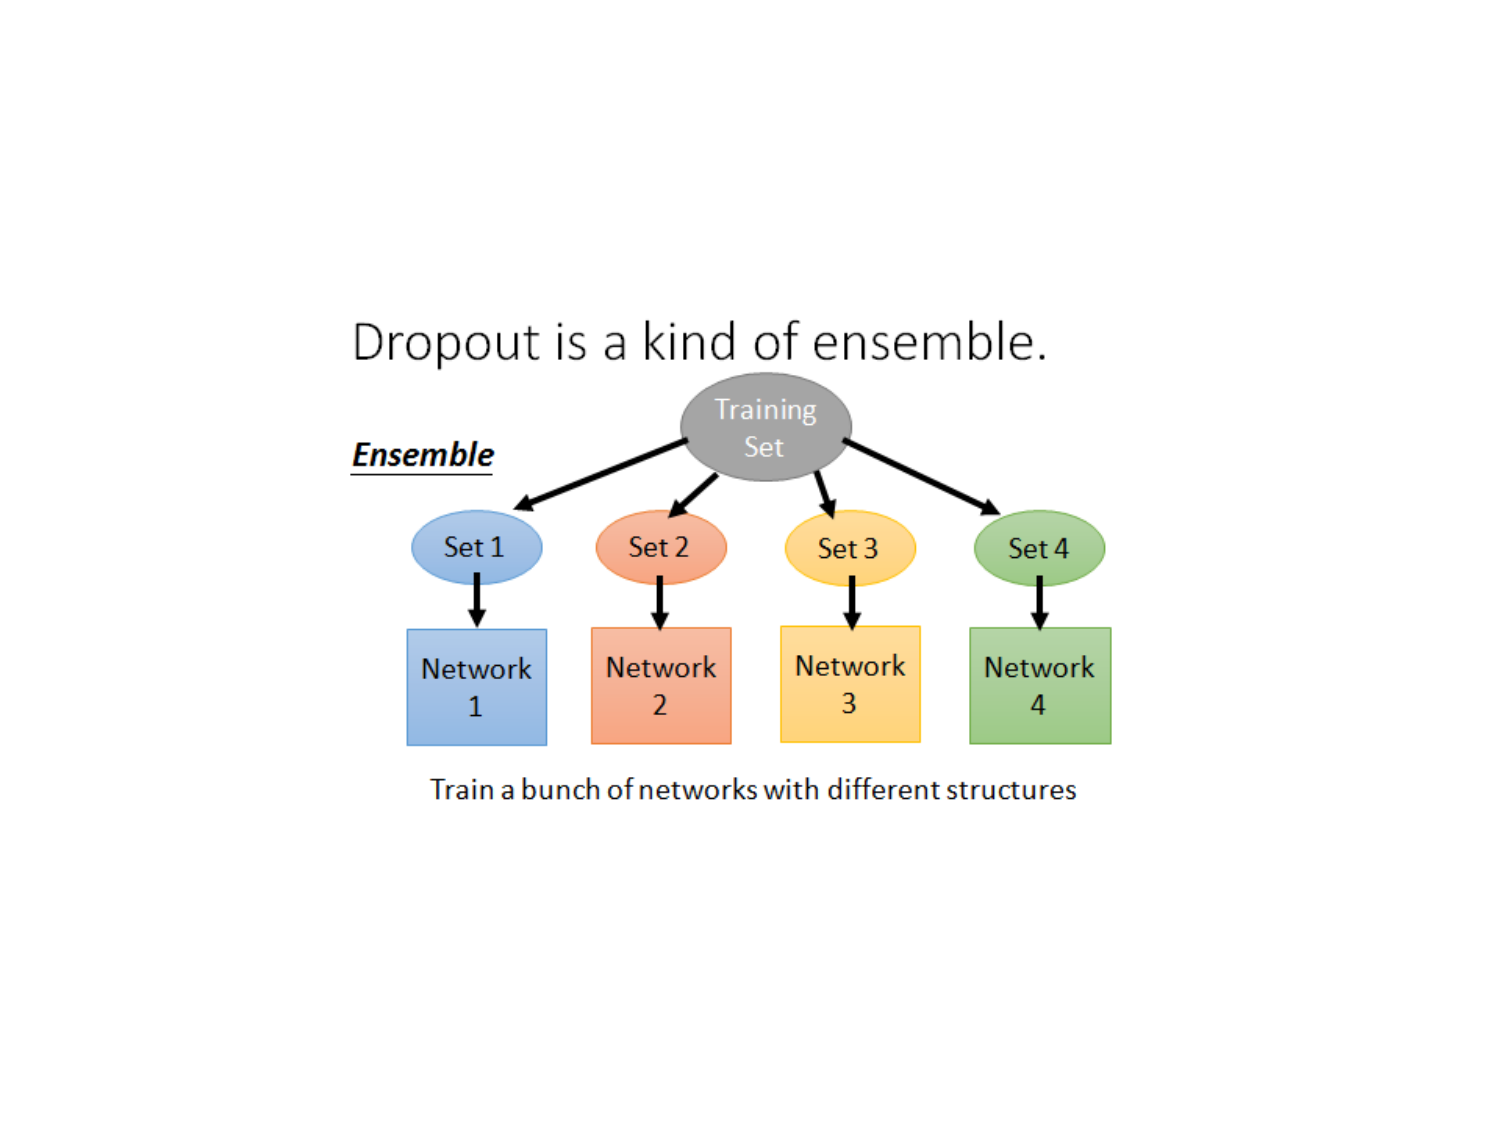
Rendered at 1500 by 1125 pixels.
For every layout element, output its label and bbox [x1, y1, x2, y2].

picture [323, 277, 1176, 848]
